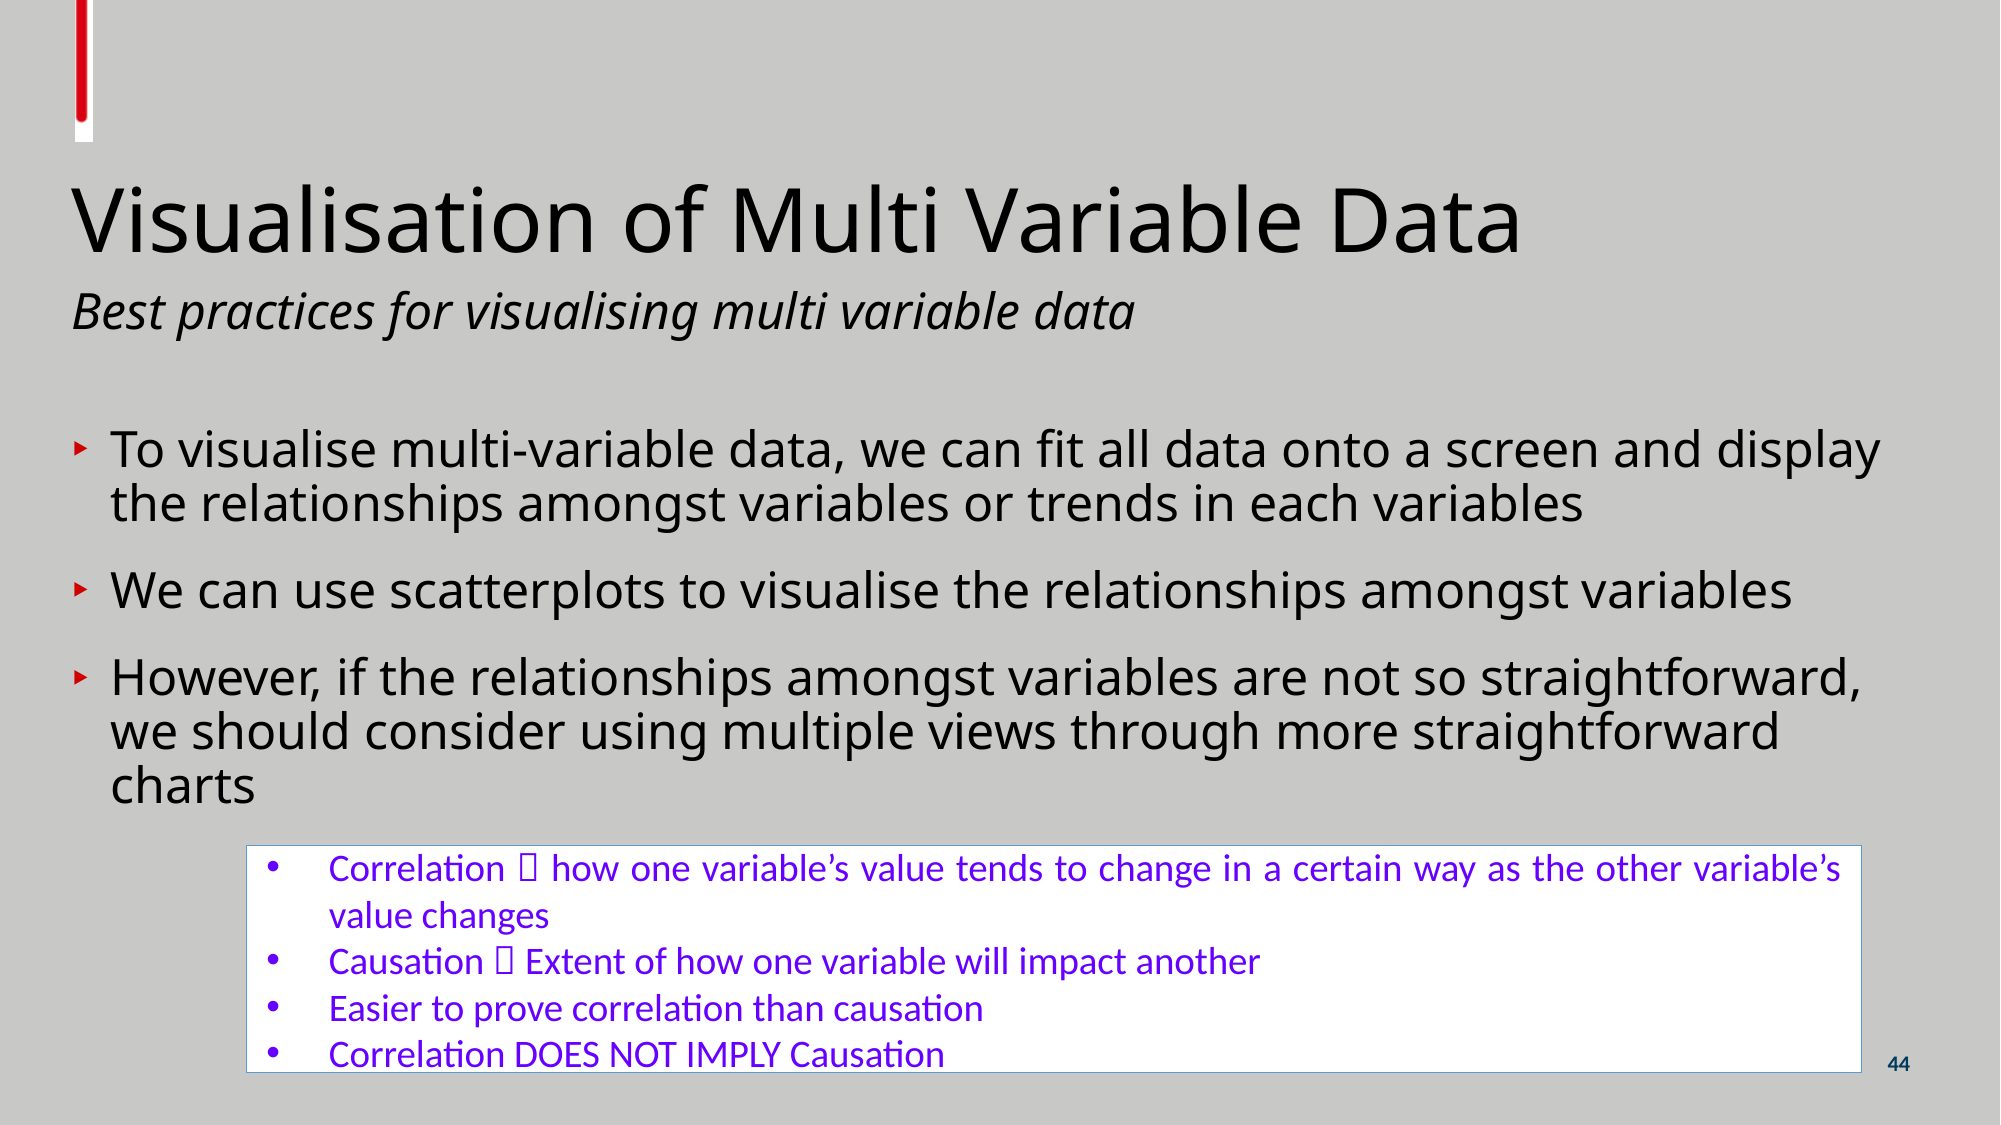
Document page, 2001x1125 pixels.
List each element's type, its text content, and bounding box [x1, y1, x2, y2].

list Best practices for visualising multi variable data [56, 279, 1930, 370]
title Visualisation of Multi Variable Data [56, 99, 1930, 279]
picture [75, 0, 93, 99]
text_box Correlation  how one variable’s value tends to change in a certain way as the other variable’s value changes Causation  Extent of how one variable will impact another Easier to prove correlation than causation Correlation DOES NOT IMPLY Causation [246, 845, 1862, 1073]
list To visualise multi-variable data, we can fit all data onto a screen and display the relationships amongst variables or trends in each variables We can use scatterplots to visualise the relationships amongst variables However, if the relationships amongst variables are not so straightforward, we should consider using multiple views through more straightforward charts [56, 416, 1930, 830]
